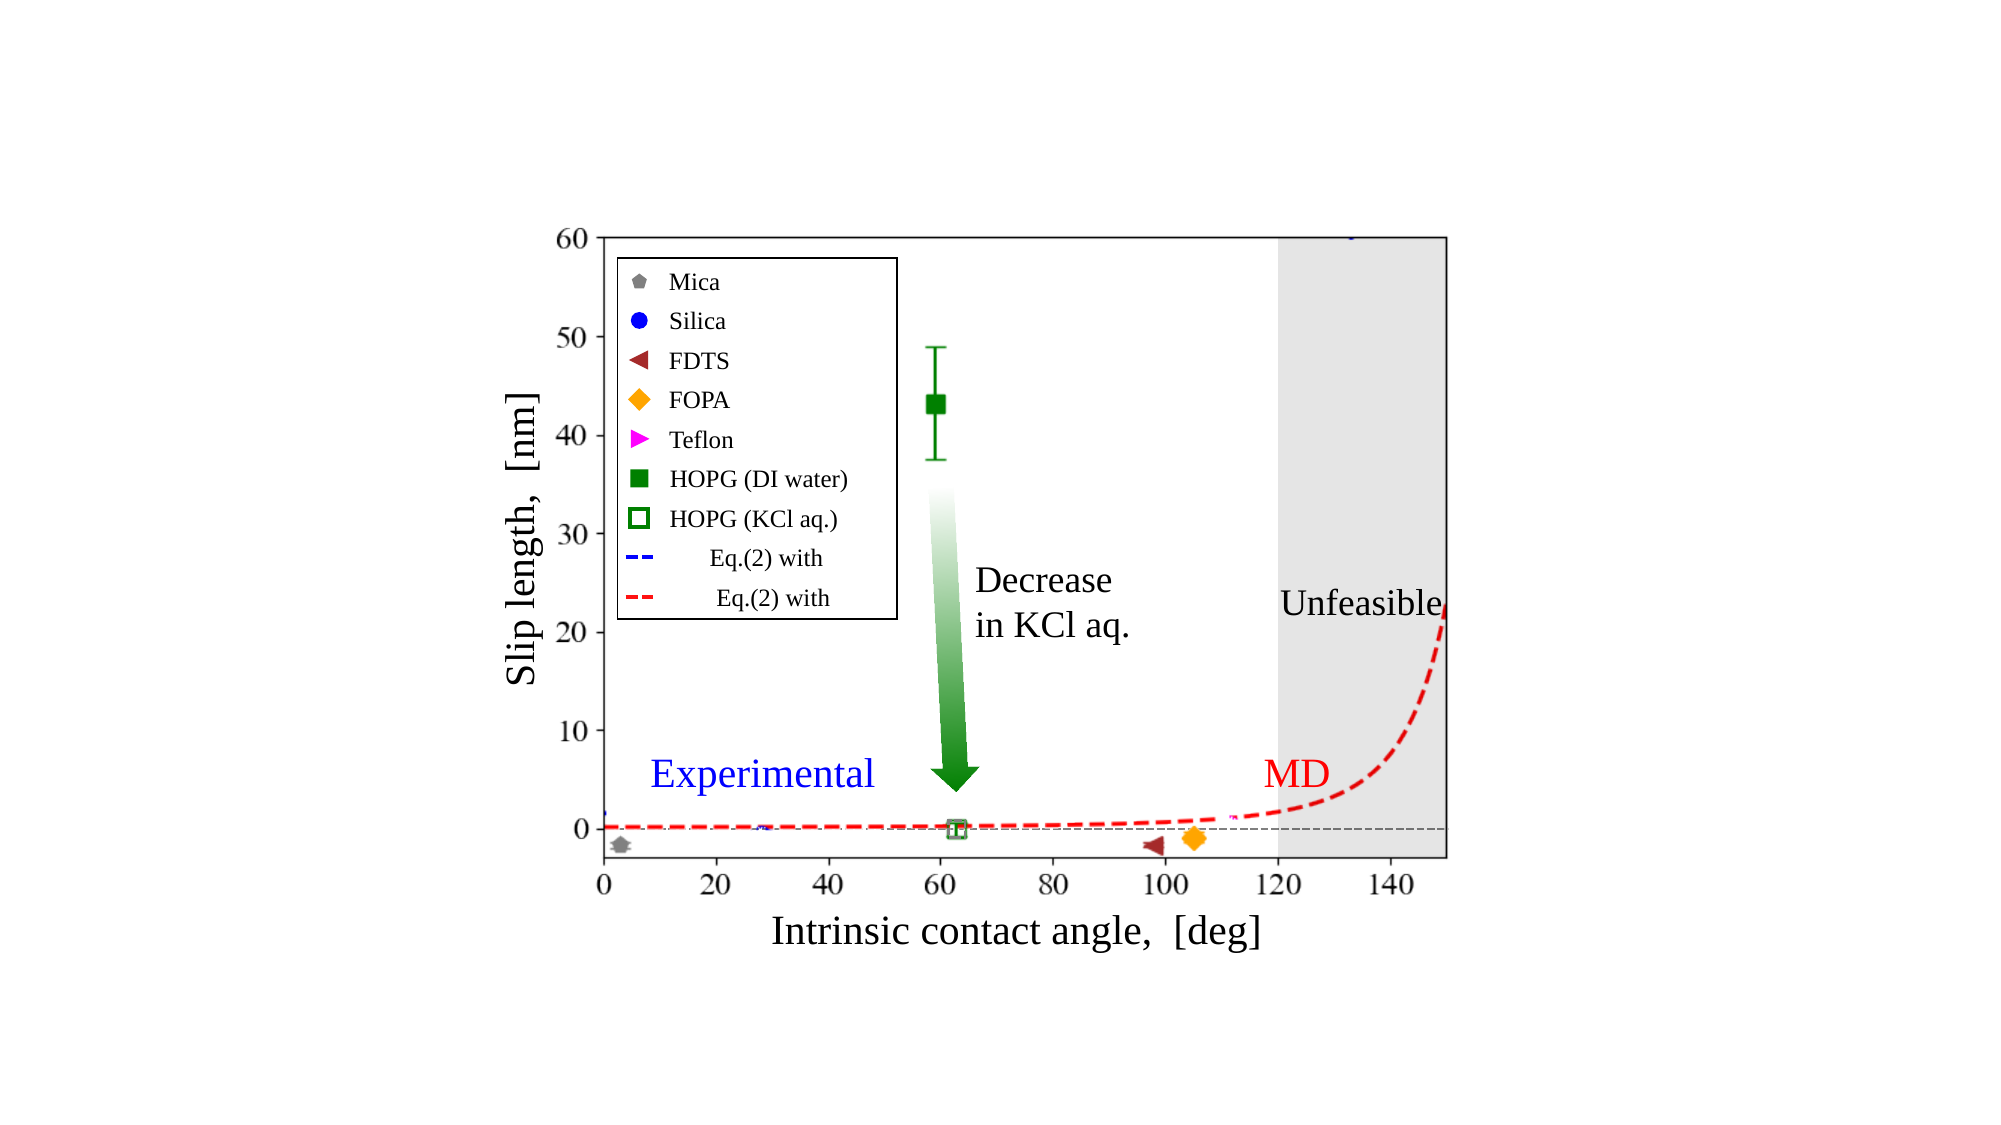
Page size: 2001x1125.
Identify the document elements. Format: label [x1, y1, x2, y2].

text_box [617, 257, 900, 620]
text_box [484, 204, 1495, 965]
picture [533, 204, 1494, 925]
